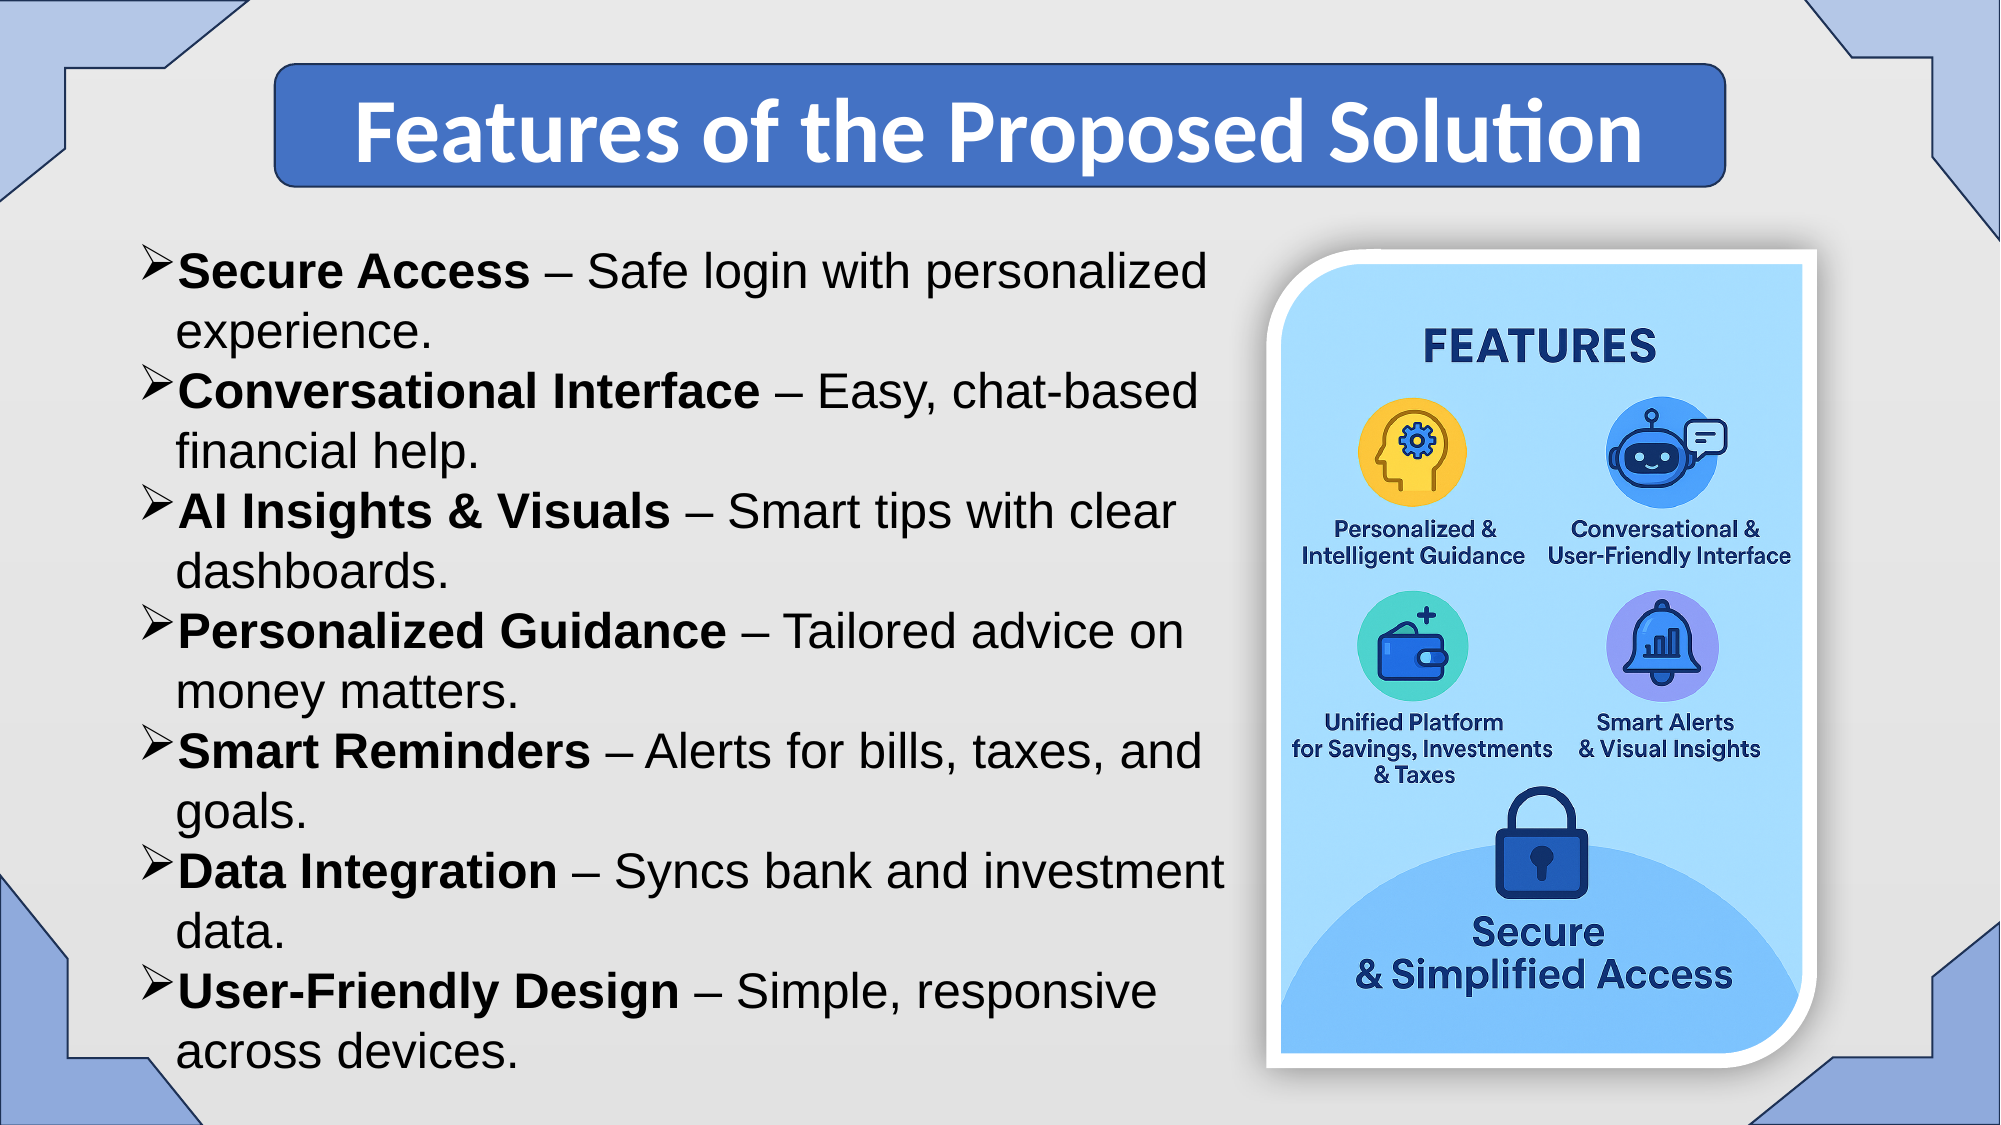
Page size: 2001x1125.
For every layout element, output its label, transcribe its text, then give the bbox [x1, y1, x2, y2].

text_box [1747, 920, 2000, 1125]
text_box Features of the Proposed Solution [273, 63, 1727, 188]
list Secure Access – Safe login with personalized experience. Conversational Interface – Easy, chat-based financial help. AI Insights & Visuals – Smart tips with clear dashboards. Personalized Guidance – Tailored advice on money matters. Smart Reminders – Alerts for bills, taxes, and goals. Data Integration – Syncs bank and investment data. User-Friendly Design – Simple, responsive across devices. [123, 231, 1318, 1087]
picture [1273, 256, 1810, 1061]
text_box [0, 0, 251, 203]
text_box [0, 873, 204, 1125]
text_box [1804, 0, 2000, 243]
